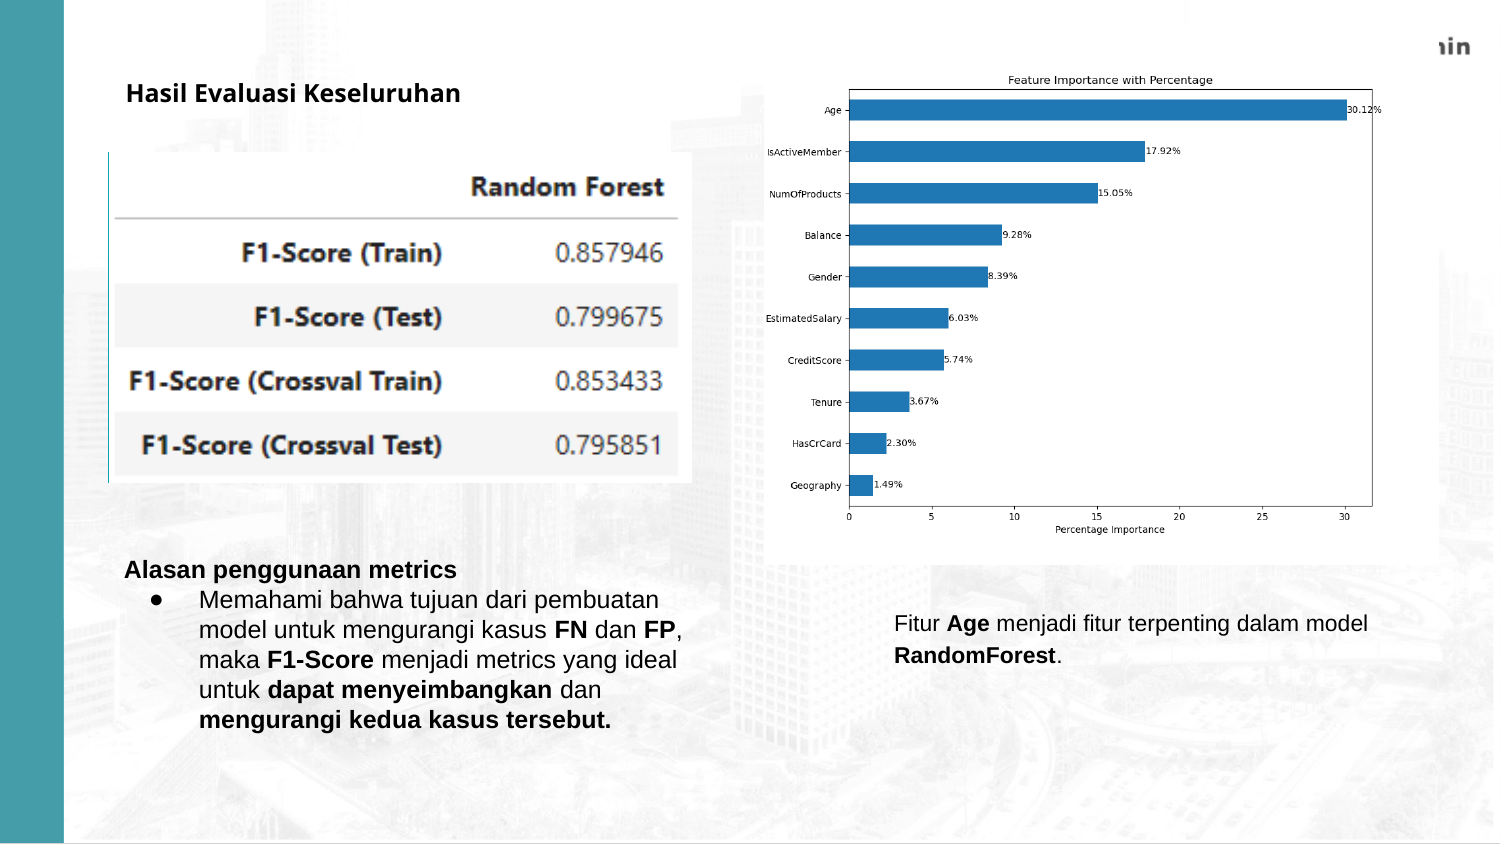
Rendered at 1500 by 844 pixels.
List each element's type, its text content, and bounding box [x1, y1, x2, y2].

text_box Fitur Age menjadi fitur terpenting dalam model RandomForest. [804, 589, 1471, 683]
text_box Alasan penggunaan metrics Memahami bahwa tujuan dari pembuatan model untuk mengurangi kasus FN dan FP, maka F1-Score menjadi metrics yang ideal untuk dapat menyeimbangkan dan mengurangi kedua kasus tersebut. [108, 538, 712, 749]
text_box Hasil Evaluasi Keseluruhan [0, 58, 740, 123]
picture [0, 0, 1500, 844]
